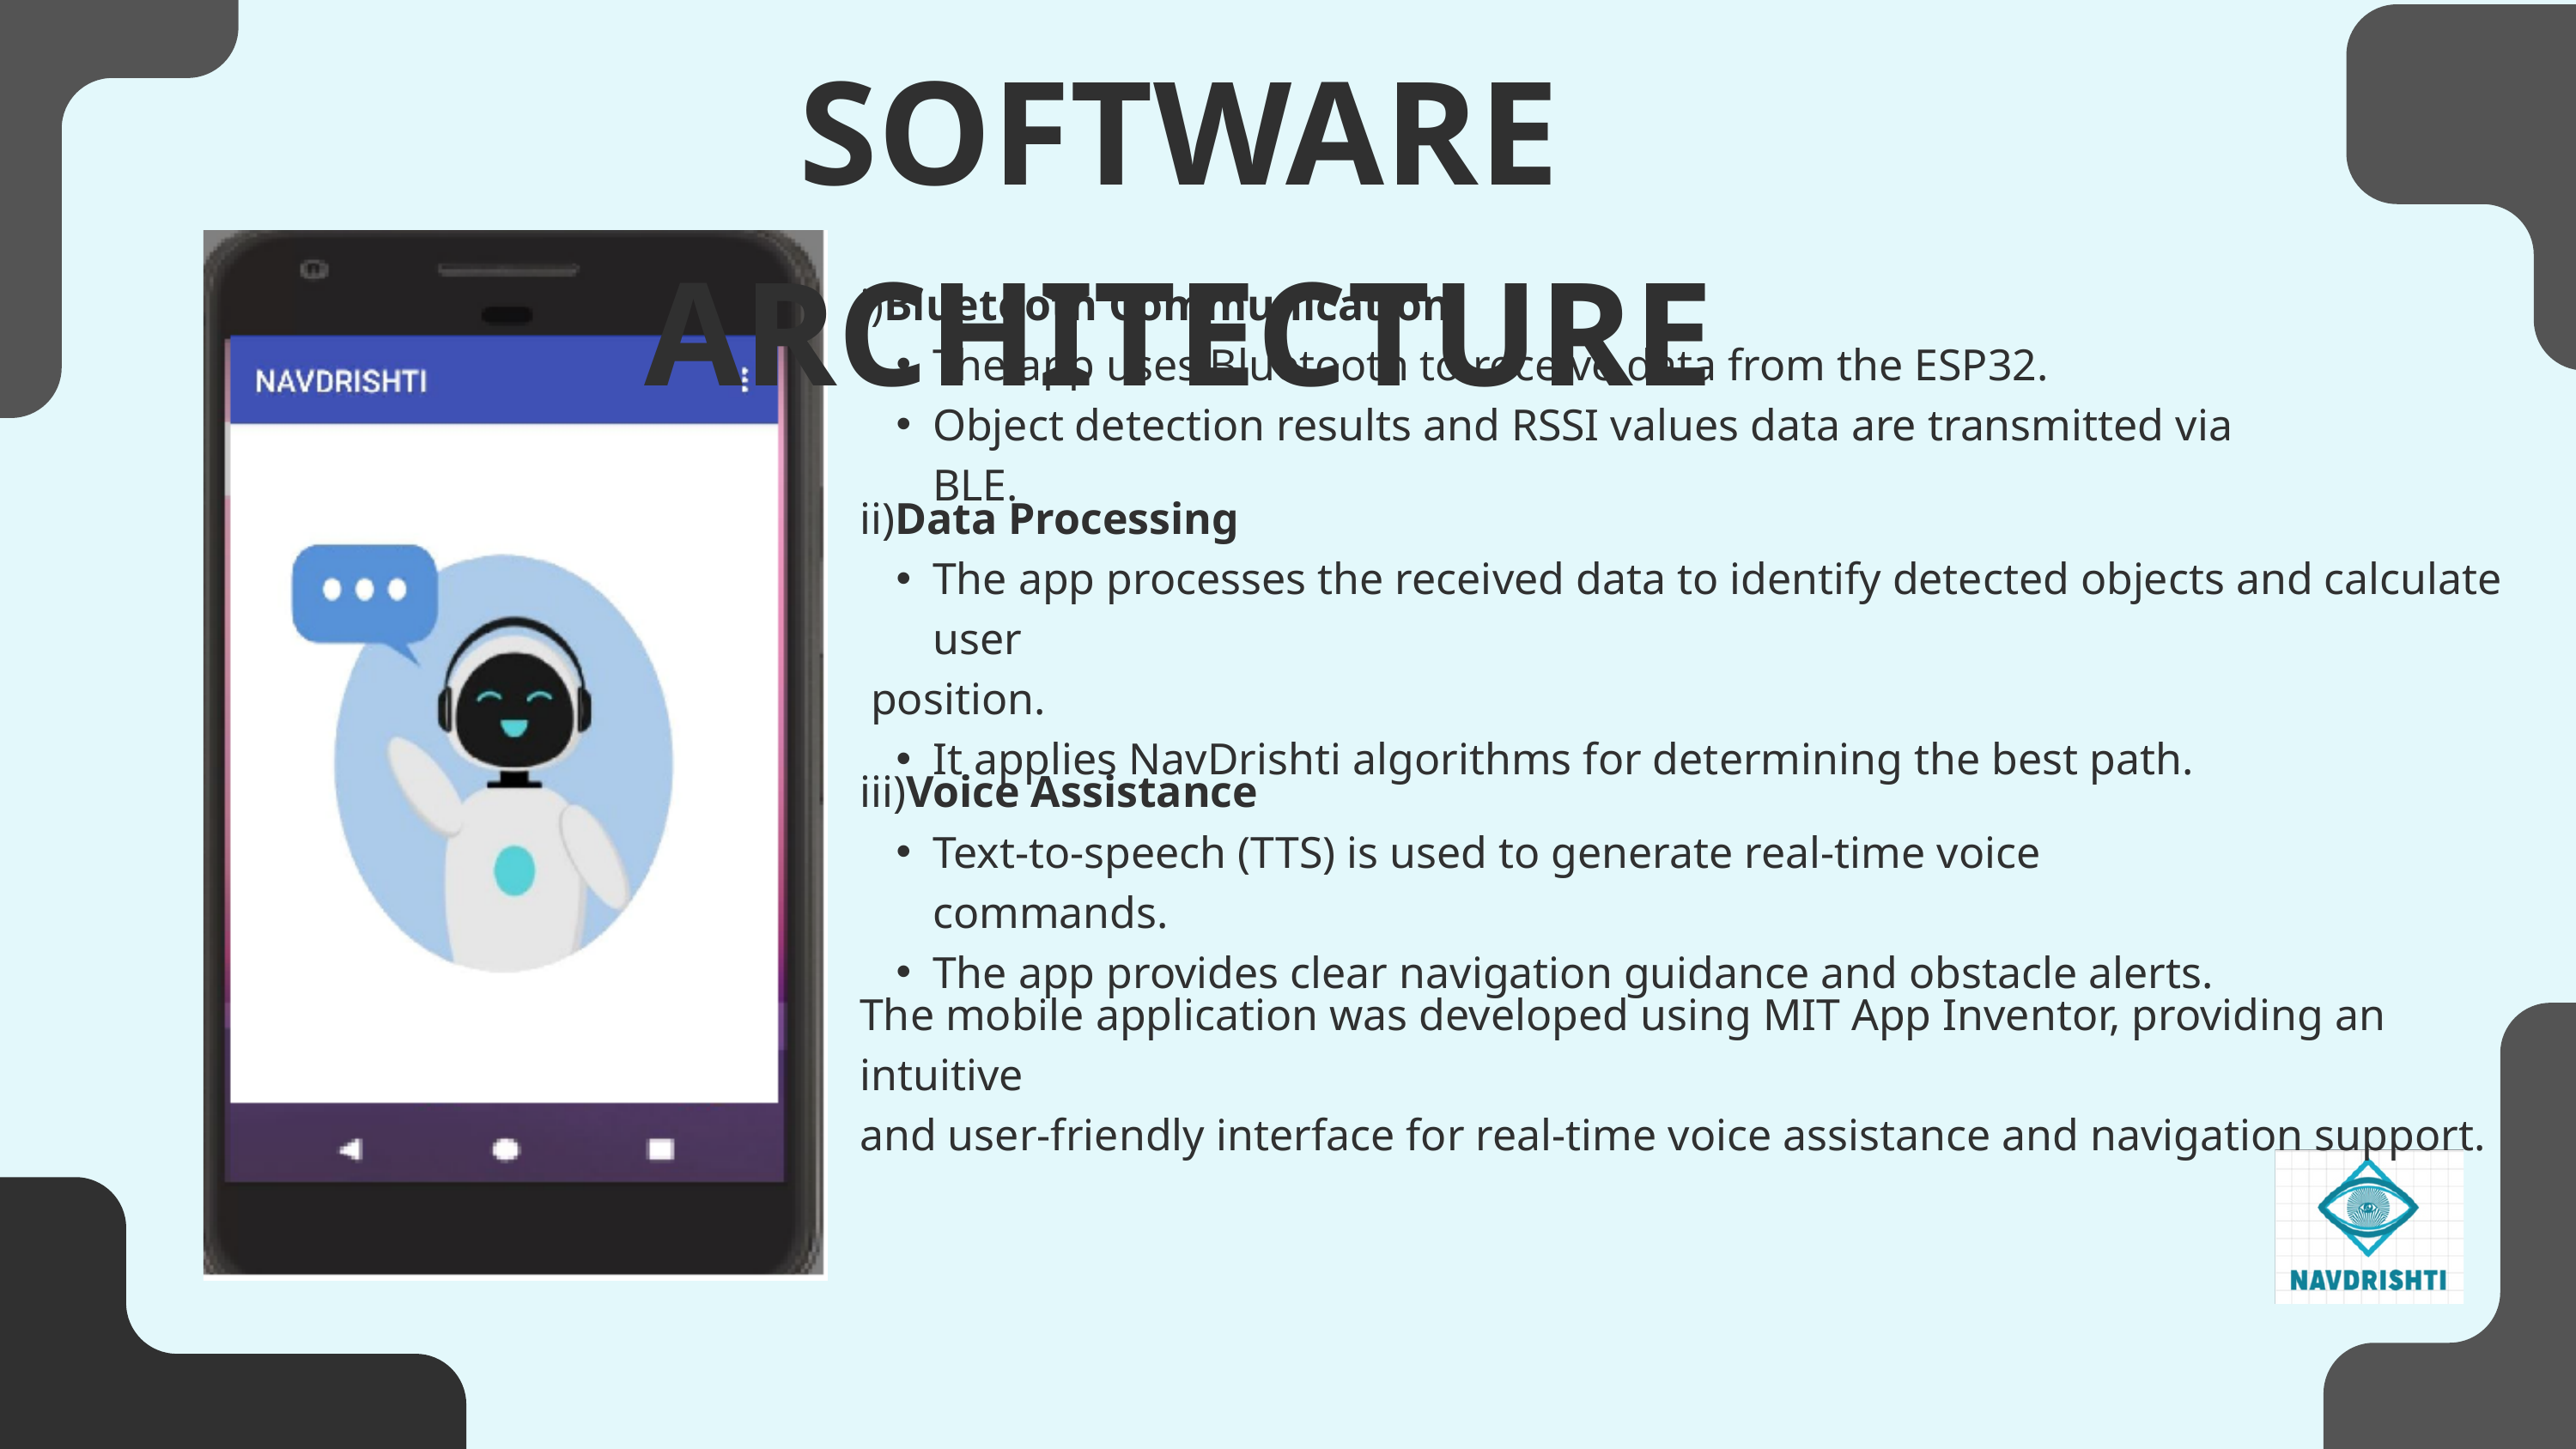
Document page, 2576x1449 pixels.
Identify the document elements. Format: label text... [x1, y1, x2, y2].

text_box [0, 0, 383, 462]
text_box iii)Voice Assistance Text-to-speech (TTS) is used to generate real-time voice commands. The app provides clear navigation guidance and obstacle alerts. [860, 755, 2255, 979]
text_box [203, 415, 828, 1281]
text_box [0, 1176, 654, 1449]
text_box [2346, 3, 2576, 548]
text_box The mobile application was developed using MIT App Inventor, providing an intuitive and user-friendly interface for real-time voice assistance and navigation support. [860, 979, 2175, 1160]
text_box i)Bluetooth Communication The app uses Bluetooth to receive data from the ESP32. Object detection results and RSSI values data are transmitted via BLE. [860, 269, 2283, 482]
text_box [2179, 959, 2576, 1449]
text_box SOFTWARE ARCHITECTURE [386, 13, 1986, 415]
text_box ii)Data Processing The app processes the received data to identify detected objects and calculate user position. It applies NavDrishti algorithms for determining the best path. [860, 482, 2542, 784]
